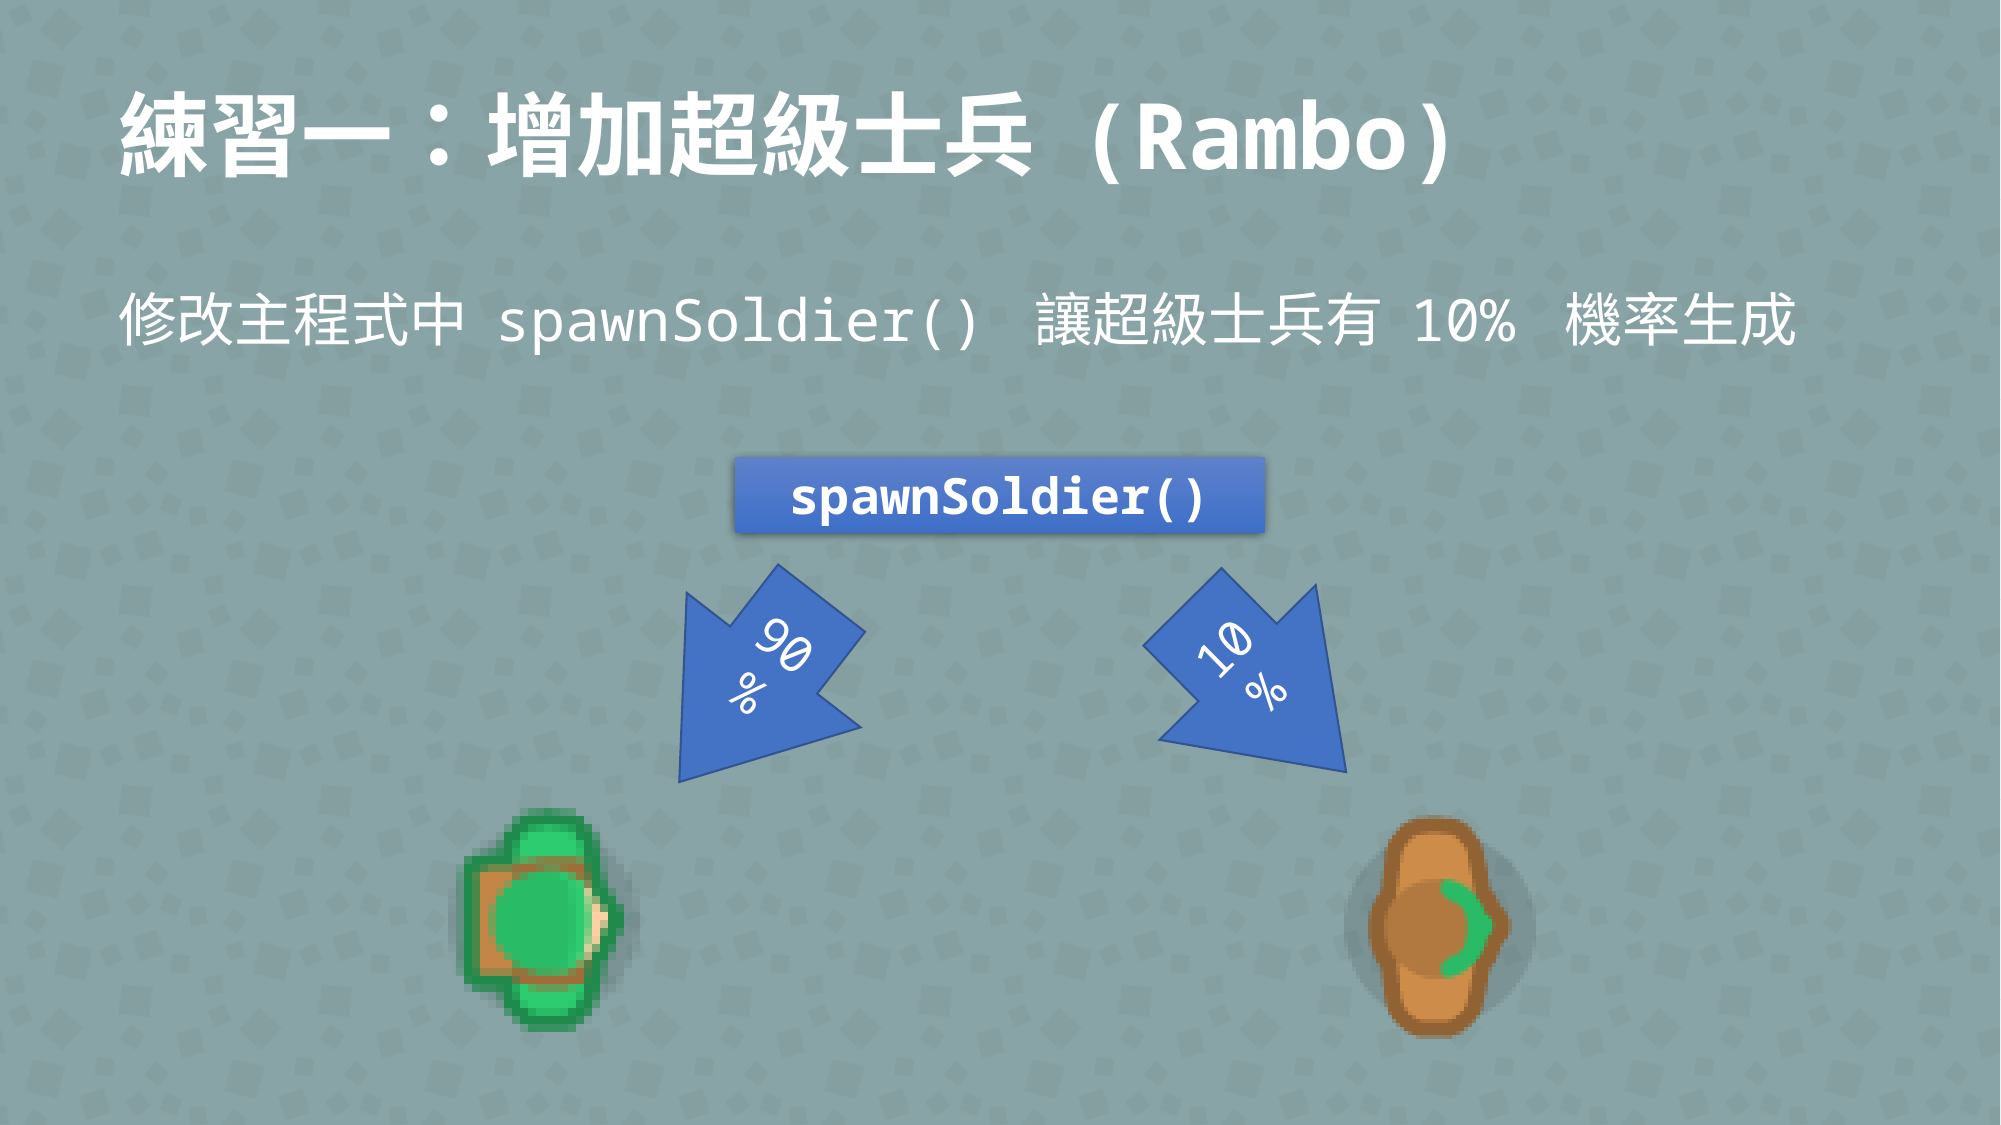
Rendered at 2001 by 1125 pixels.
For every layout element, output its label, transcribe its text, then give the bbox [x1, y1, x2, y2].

text_box 90% [678, 563, 867, 784]
text_box spawnSoldier() [735, 457, 1265, 533]
text_box 練習一：增加超級士兵 (Rambo) [103, 70, 1929, 196]
picture [0, 0, 2001, 1125]
text_box 10% [1141, 566, 1348, 774]
text_box 修改主程式中 spawnSoldier() 讓超級士兵有 10% 機率生成 [103, 275, 1929, 361]
